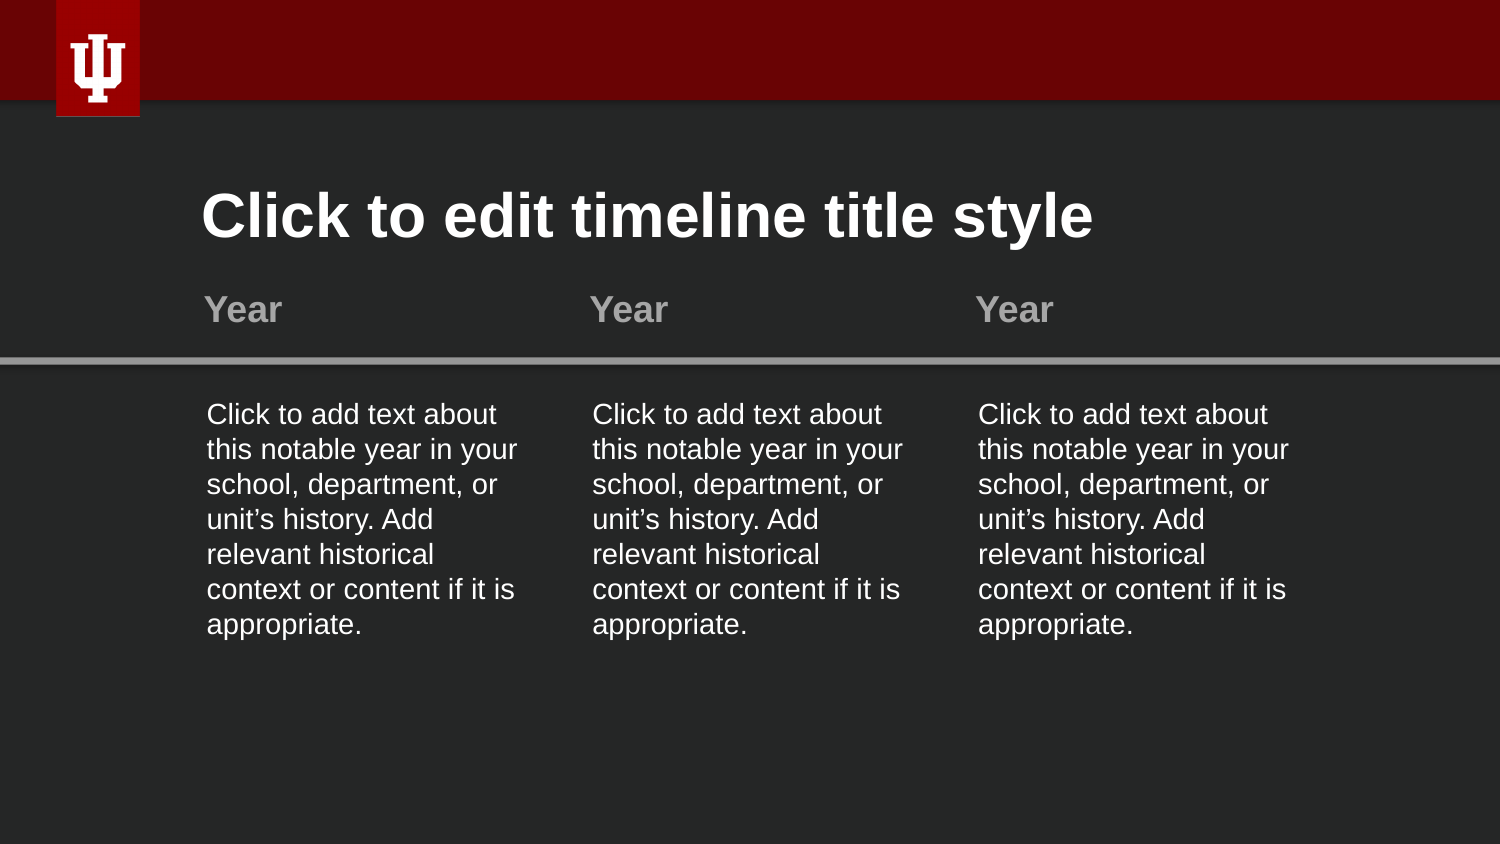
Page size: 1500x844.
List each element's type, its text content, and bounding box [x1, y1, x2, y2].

text_box Year [574, 277, 920, 337]
text_box Year [960, 277, 1306, 337]
list Click to add text about this notable year in your school, department, or unit’s history. Add relevant historical context or content if it is appropriate. [191, 387, 537, 745]
list Click to add text about this notable year in your school, department, or unit’s history. Add relevant historical context or content if it is appropriate. [963, 387, 1309, 744]
text_box Year [188, 277, 535, 337]
list Click to add text about this notable year in your school, department, or unit’s history. Add relevant historical context or content if it is appropriate. [577, 387, 923, 744]
title Click to edit timeline title style [186, 155, 1395, 270]
picture [44, 0, 153, 119]
